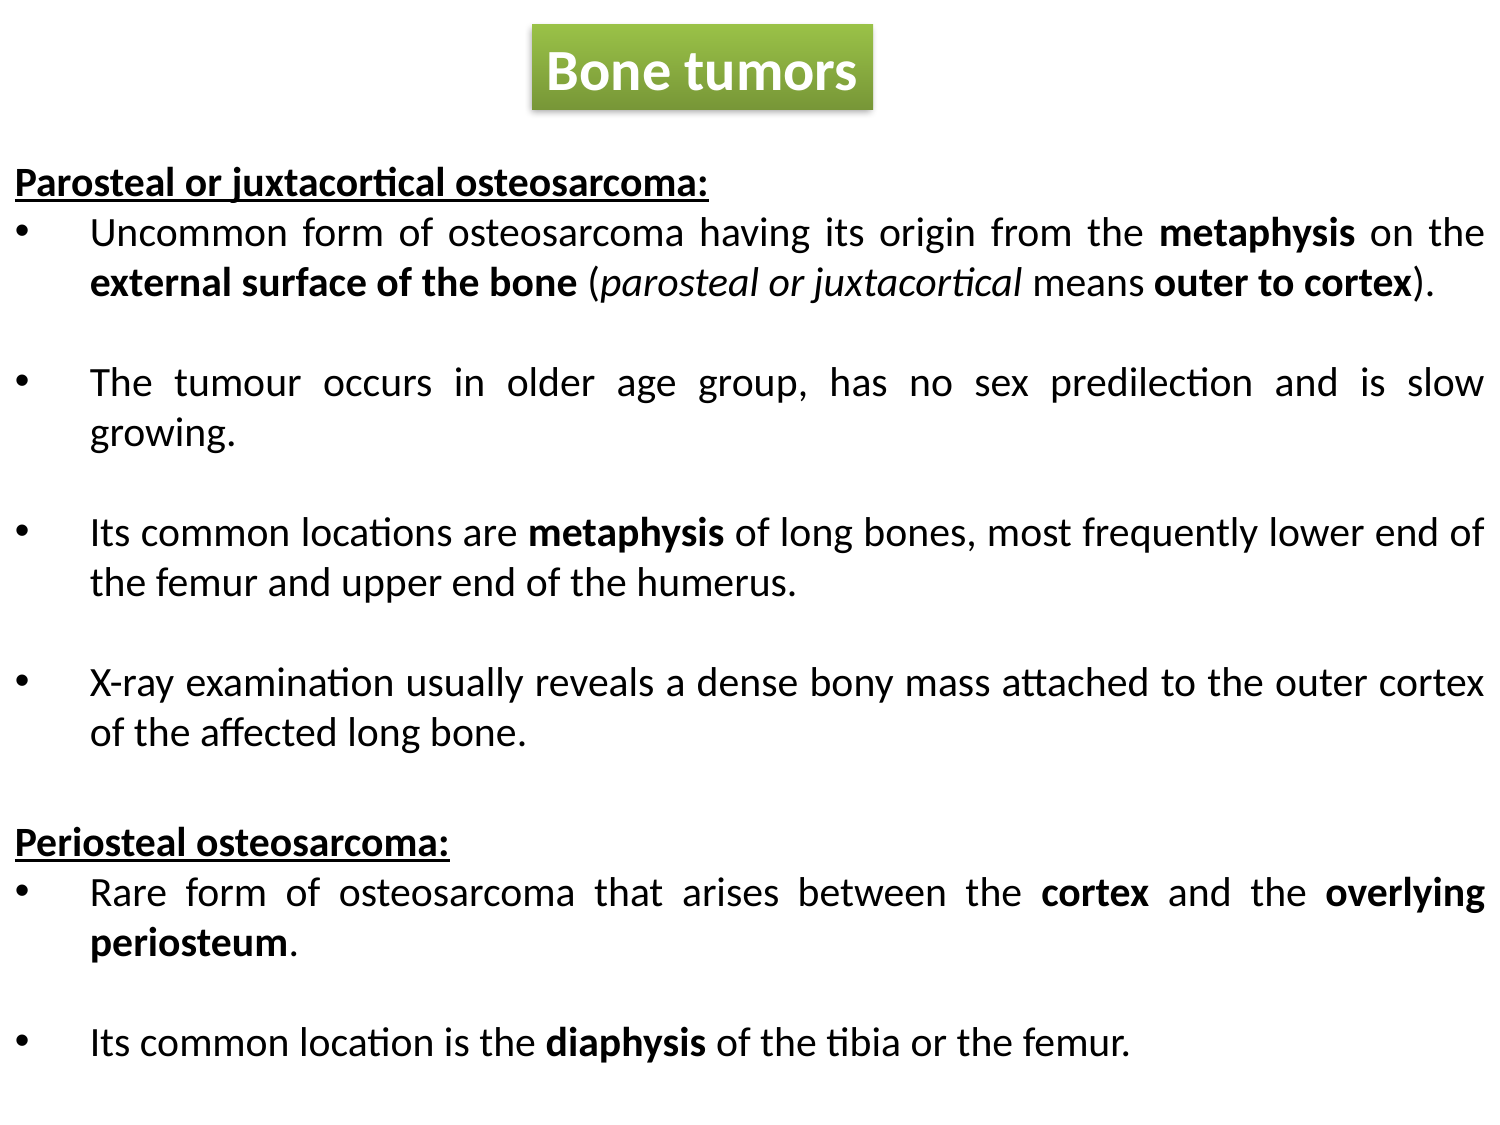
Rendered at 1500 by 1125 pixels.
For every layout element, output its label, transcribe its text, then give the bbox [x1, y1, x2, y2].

text_box Periosteal osteosarcoma: Rare form of osteosarcoma that arises between the cortex and the overlying periosteum. Its common location is the diaphysis of the tibia or the femur. [0, 807, 1500, 1073]
text_box Parosteal or juxtacortical osteosarcoma: Uncommon form of osteosarcoma having its origin from the metaphysis on the external surface of the bone (parosteal or juxtacortical means outer to cortex). The tumour occurs in older age group, has no sex predilection and is slow growing. Its common locations are metaphysis of long bones, most frequently lower end of the femur and upper end of the humerus. X-ray examination usually reveals a dense bony mass attached to the outer cortex of the affected long bone. [0, 147, 1500, 763]
text_box Bone tumors [532, 24, 874, 110]
